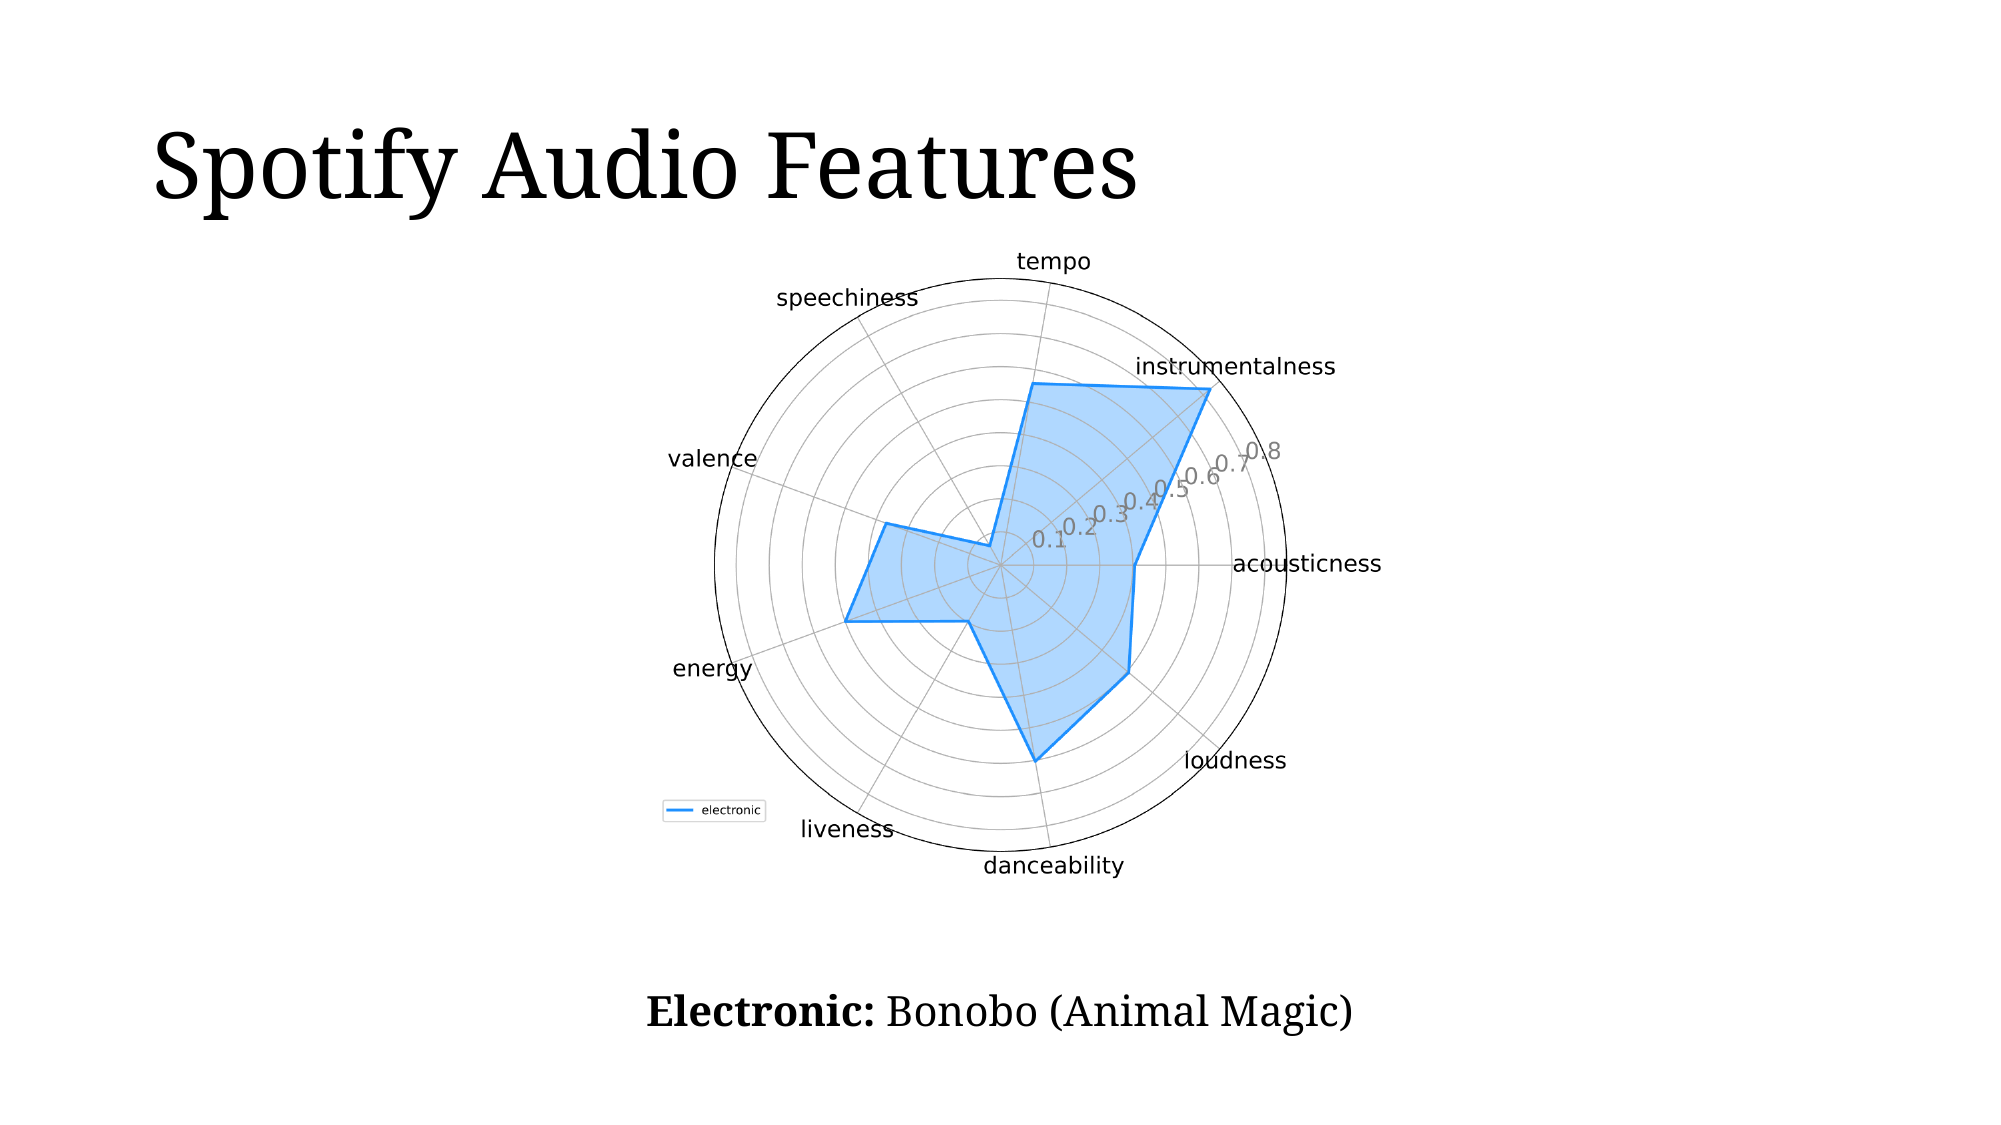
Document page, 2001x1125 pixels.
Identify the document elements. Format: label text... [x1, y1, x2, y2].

title Spotify Audio Features [137, 59, 1863, 278]
picture [637, 212, 1445, 913]
text_box Electronic: Bonobo (Animal Magic) [631, 977, 1369, 1042]
